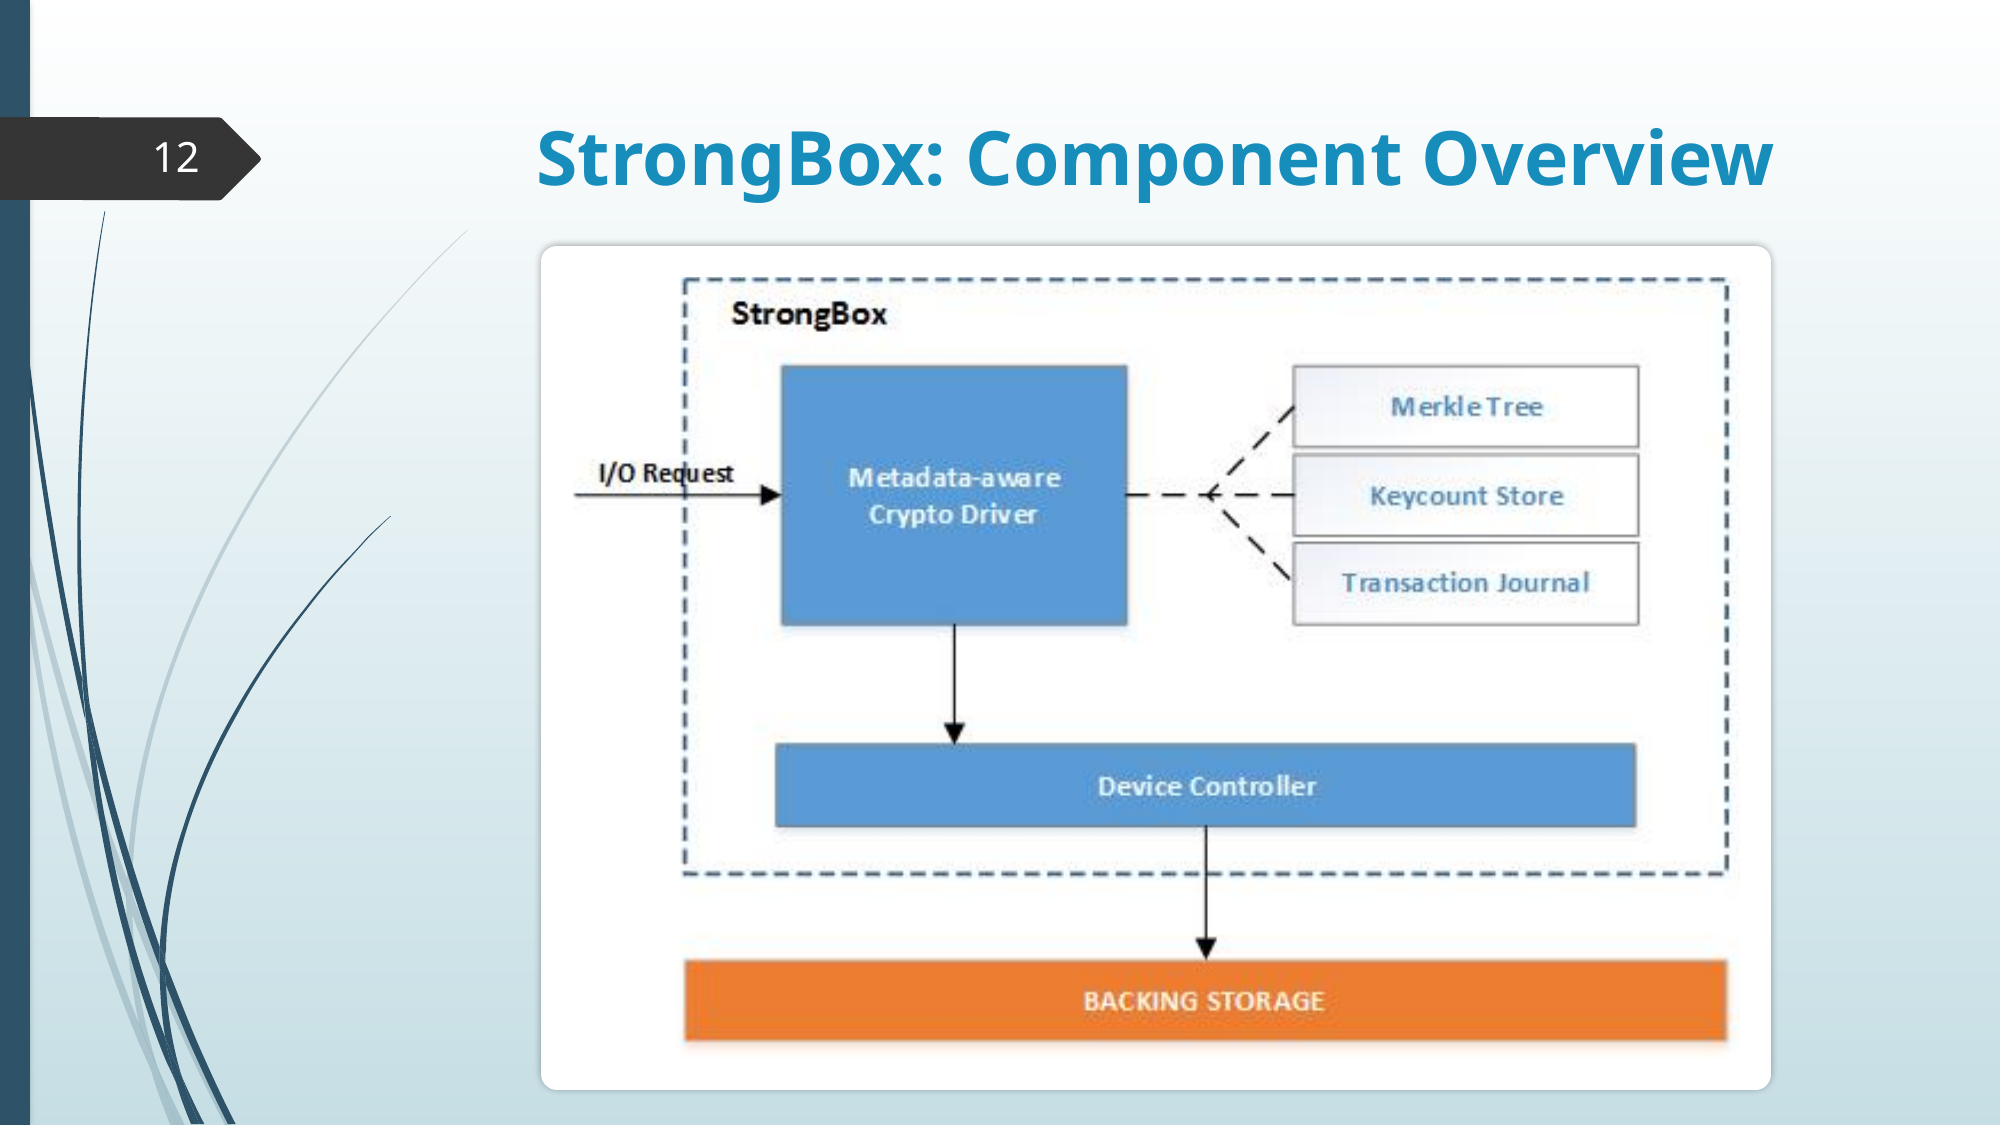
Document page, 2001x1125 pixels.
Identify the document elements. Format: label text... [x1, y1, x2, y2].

title StrongBox: Component Overview [425, 102, 1888, 313]
slide_number 12 [87, 129, 216, 190]
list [572, 276, 1741, 1059]
